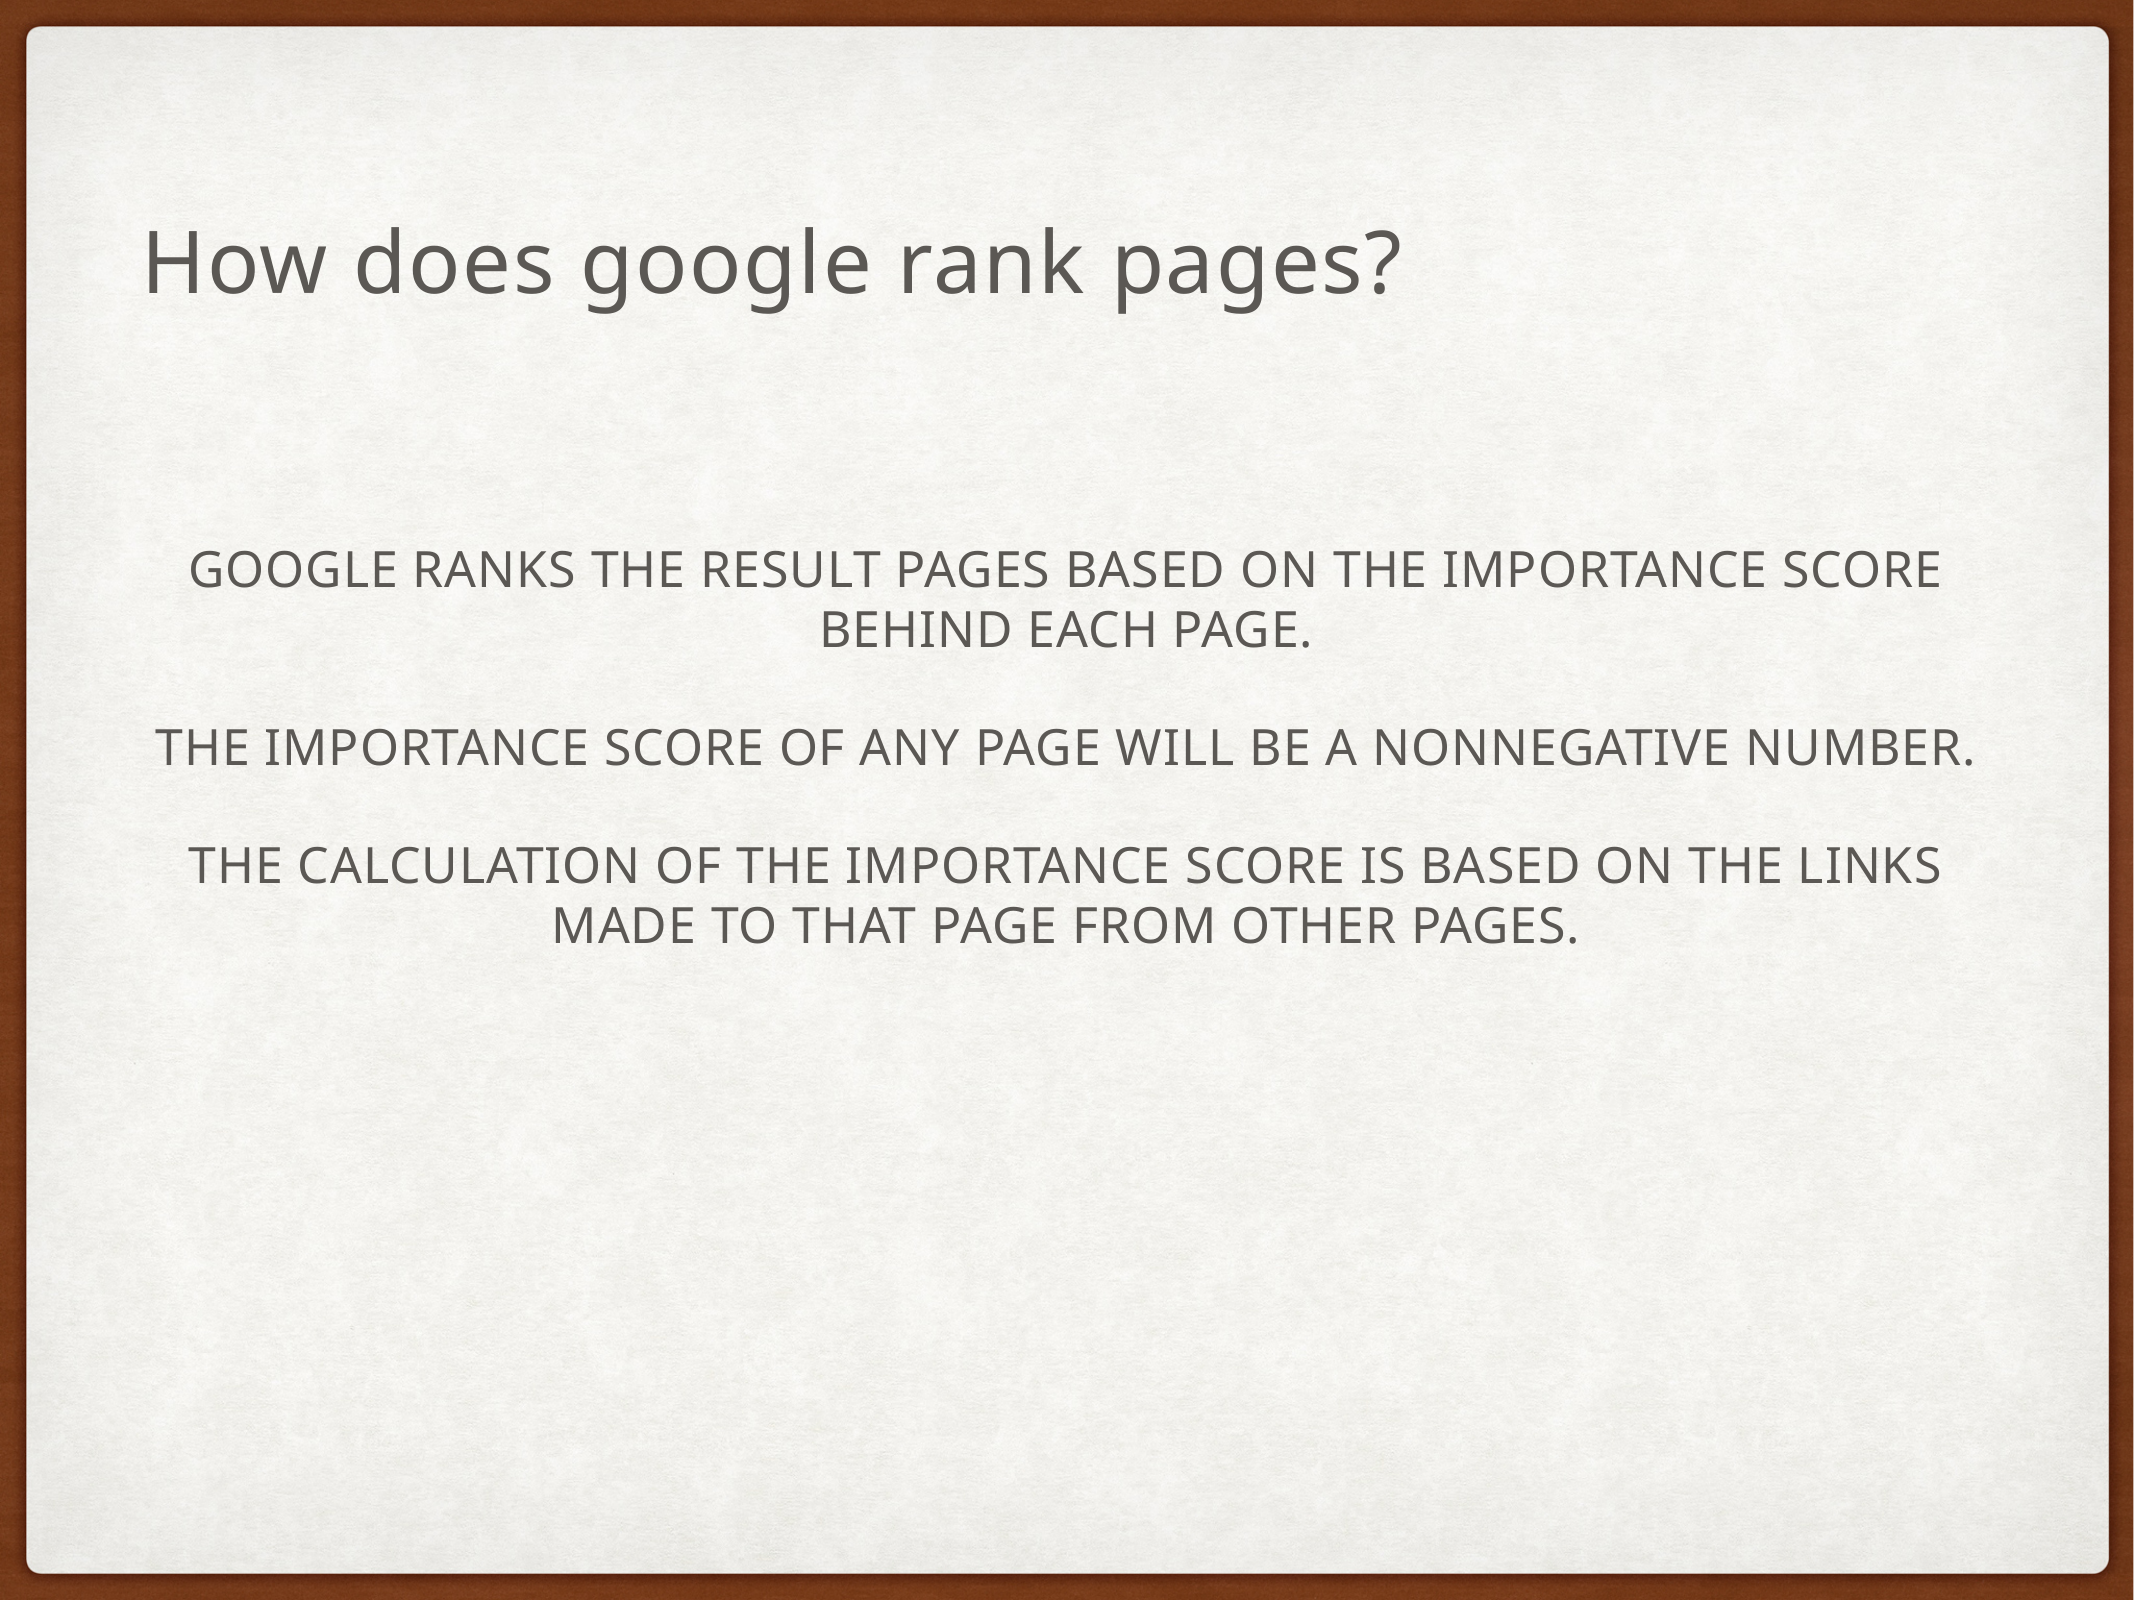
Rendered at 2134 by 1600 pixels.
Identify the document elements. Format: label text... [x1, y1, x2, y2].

picture [0, 0, 2134, 1600]
text_box How does google rank pages? [110, 198, 2023, 322]
list Google ranks the result pages based on the importance score behind each page. The importance score of any page will be a nonnegative number. The calculation of the importance score is based on the links made to that page from other pages. [132, 528, 2002, 1517]
